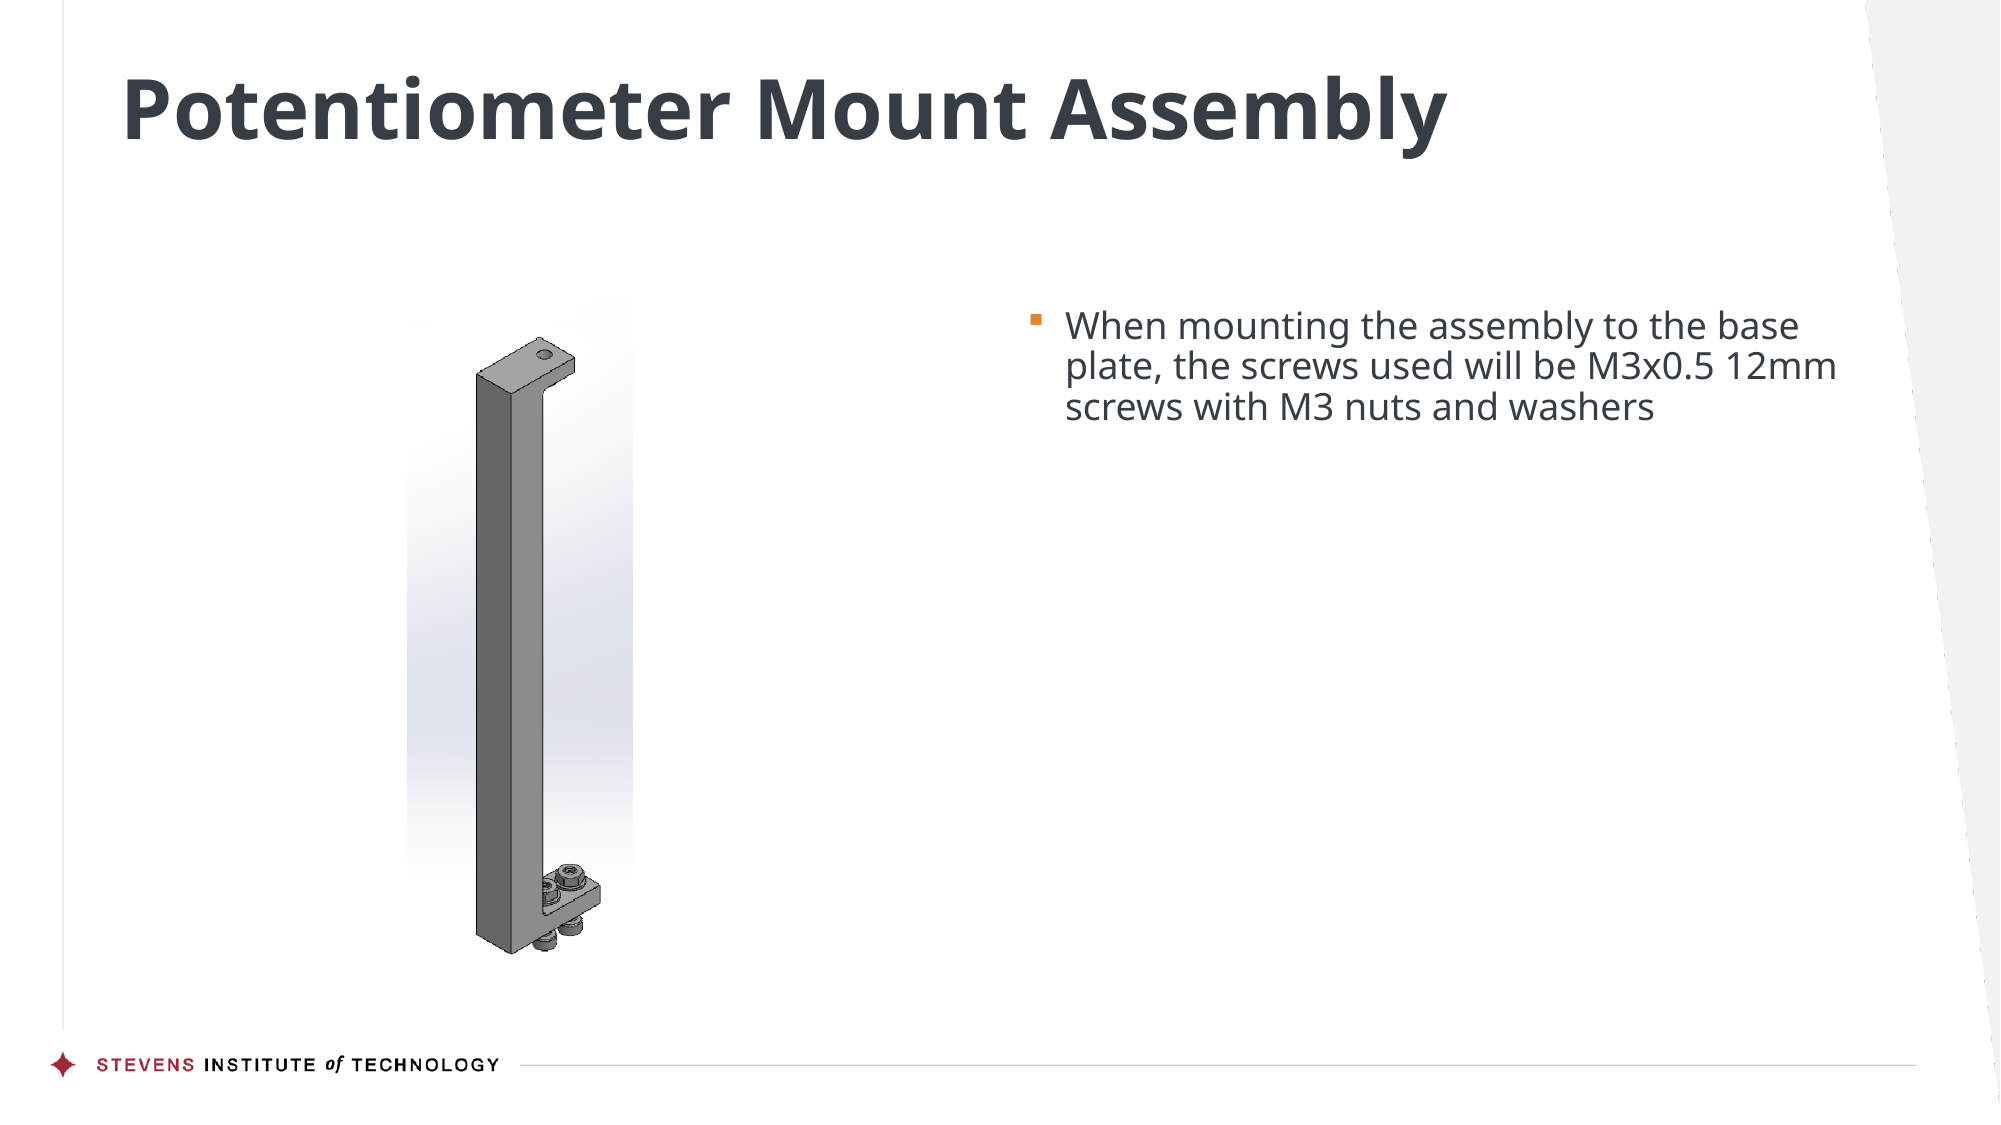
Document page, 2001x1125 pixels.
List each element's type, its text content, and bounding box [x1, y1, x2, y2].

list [407, 301, 633, 1011]
title Potentiometer Mount Assembly [105, 59, 1863, 278]
list When mounting the assembly to the base plate, the screws used will be M3x0.5 12mm screws with M3 nuts and washers [1012, 299, 1863, 1014]
